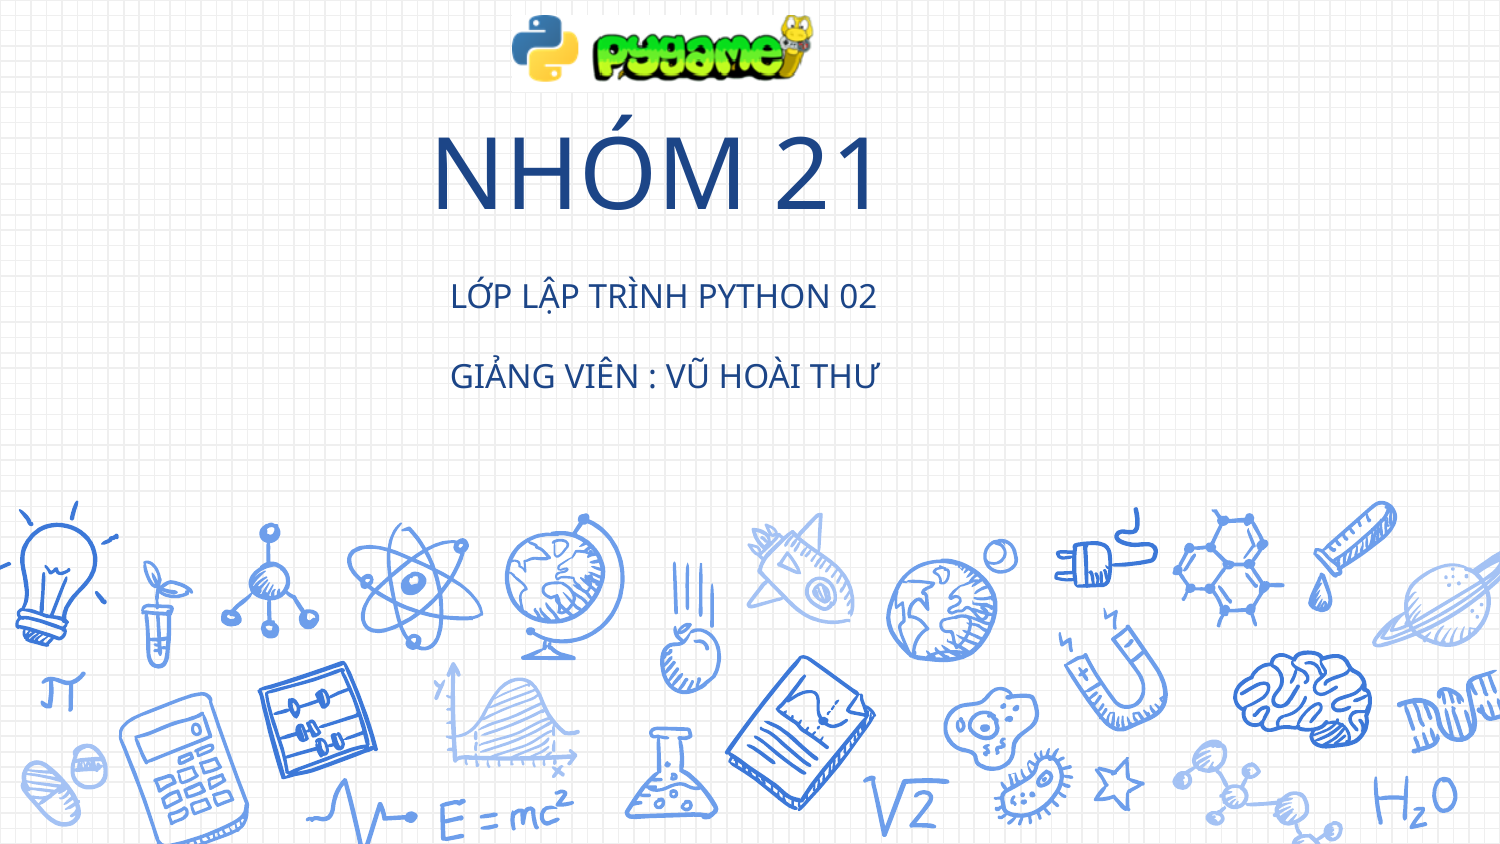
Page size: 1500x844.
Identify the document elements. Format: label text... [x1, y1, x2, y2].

picture [512, 15, 819, 74]
text_box LỚP LẬP TRÌNH PYTHON 02 GIẢNG VIÊN : VŨ HOÀI THƯ [435, 267, 1019, 403]
title NHÓM 21 [377, 74, 904, 266]
